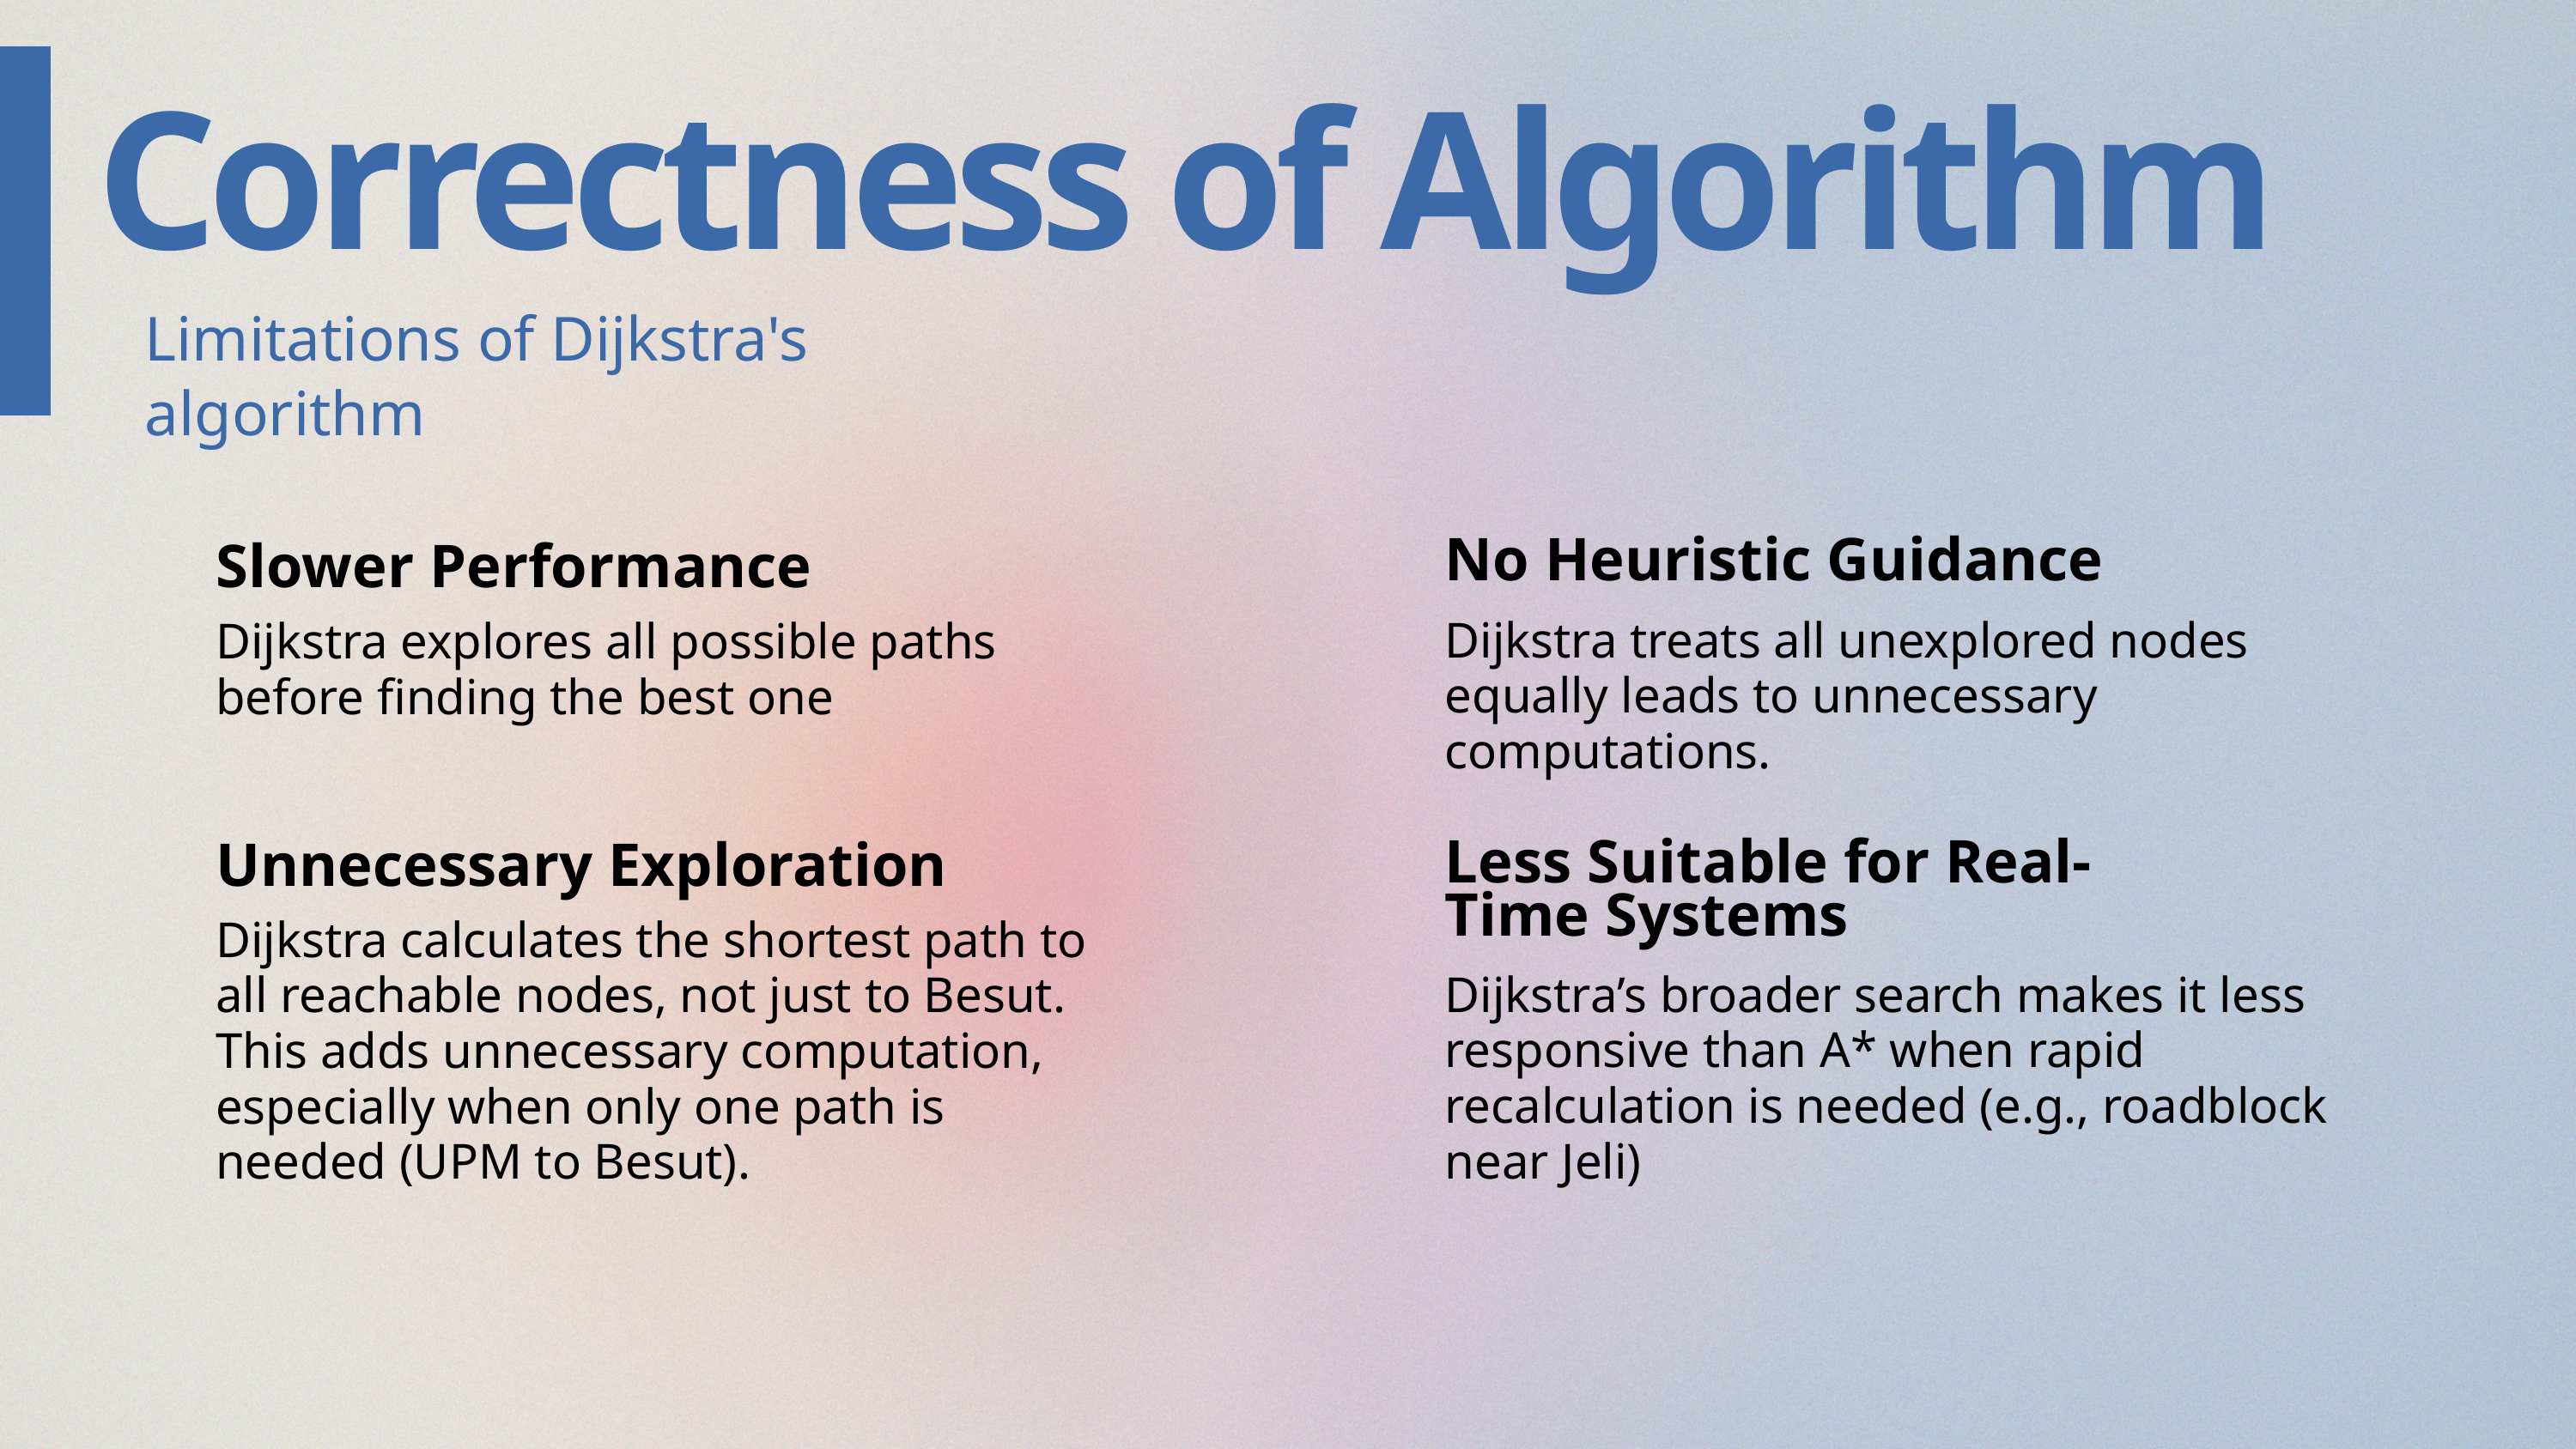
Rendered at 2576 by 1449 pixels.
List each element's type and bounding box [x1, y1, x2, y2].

text_box [0, 0, 2576, 1449]
text_box [216, 529, 1171, 724]
text_box [1444, 529, 2352, 779]
text_box [1444, 831, 2352, 1188]
text_box [0, 45, 52, 416]
text_box [216, 828, 1123, 1188]
